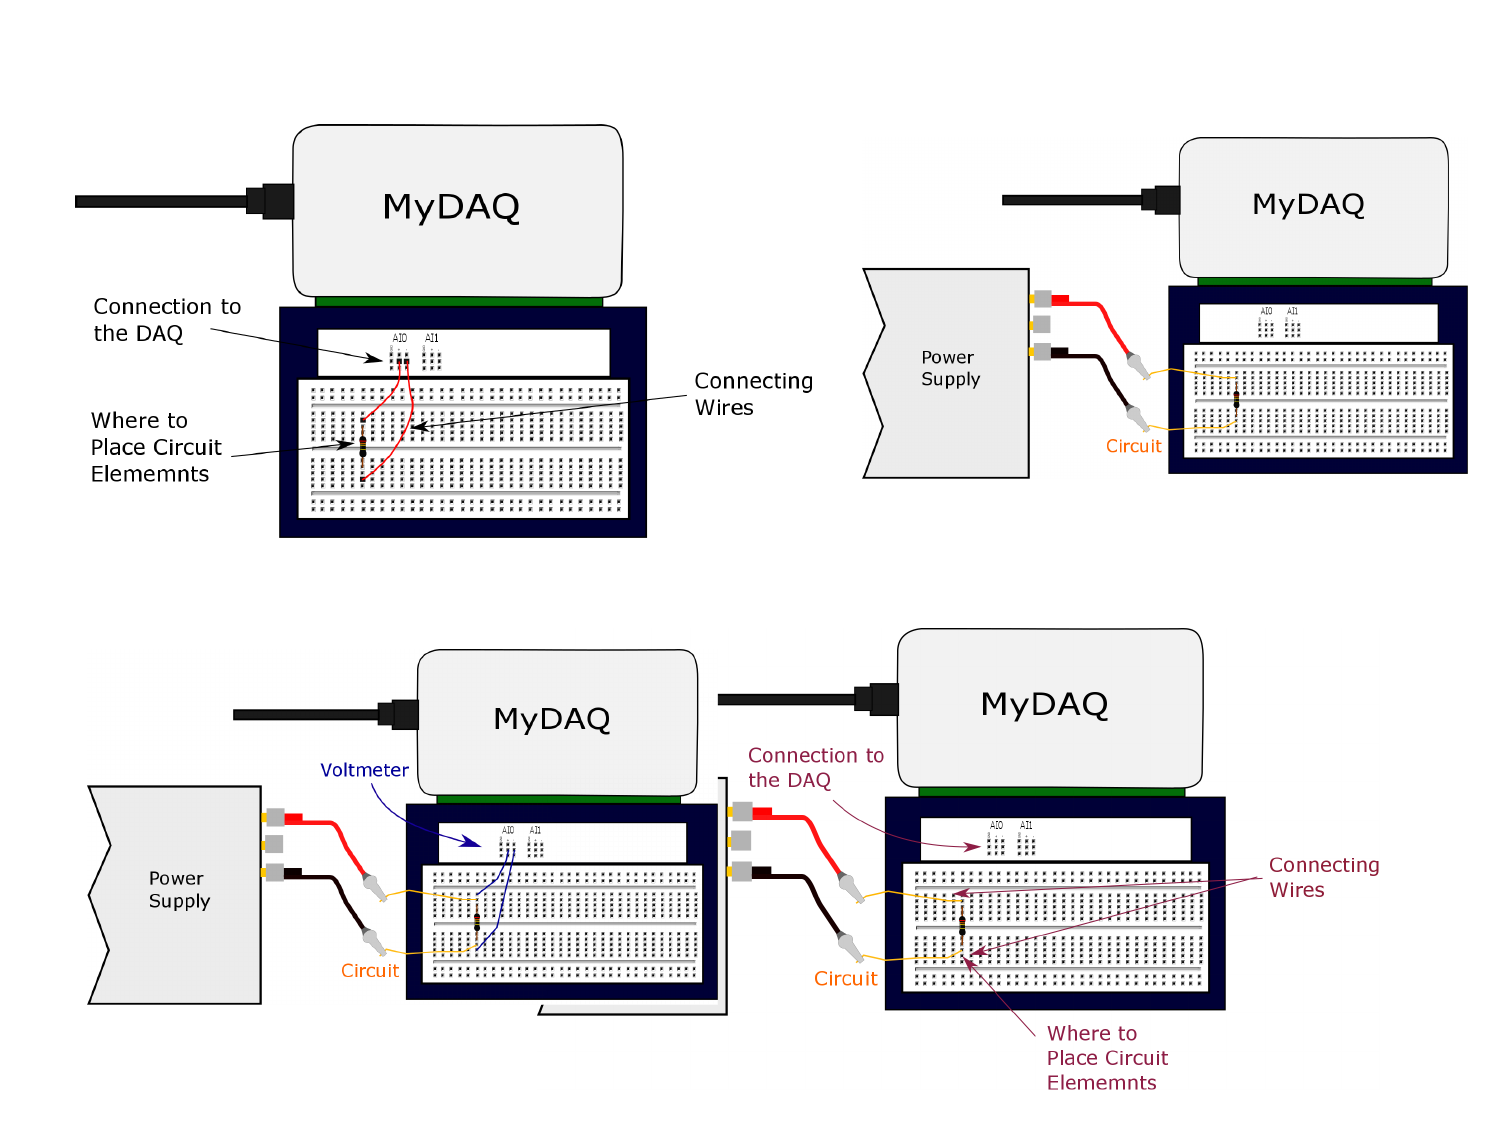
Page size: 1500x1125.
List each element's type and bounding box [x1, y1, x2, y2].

picture [74, 124, 814, 538]
picture [87, 628, 1380, 1091]
picture [862, 137, 1468, 479]
